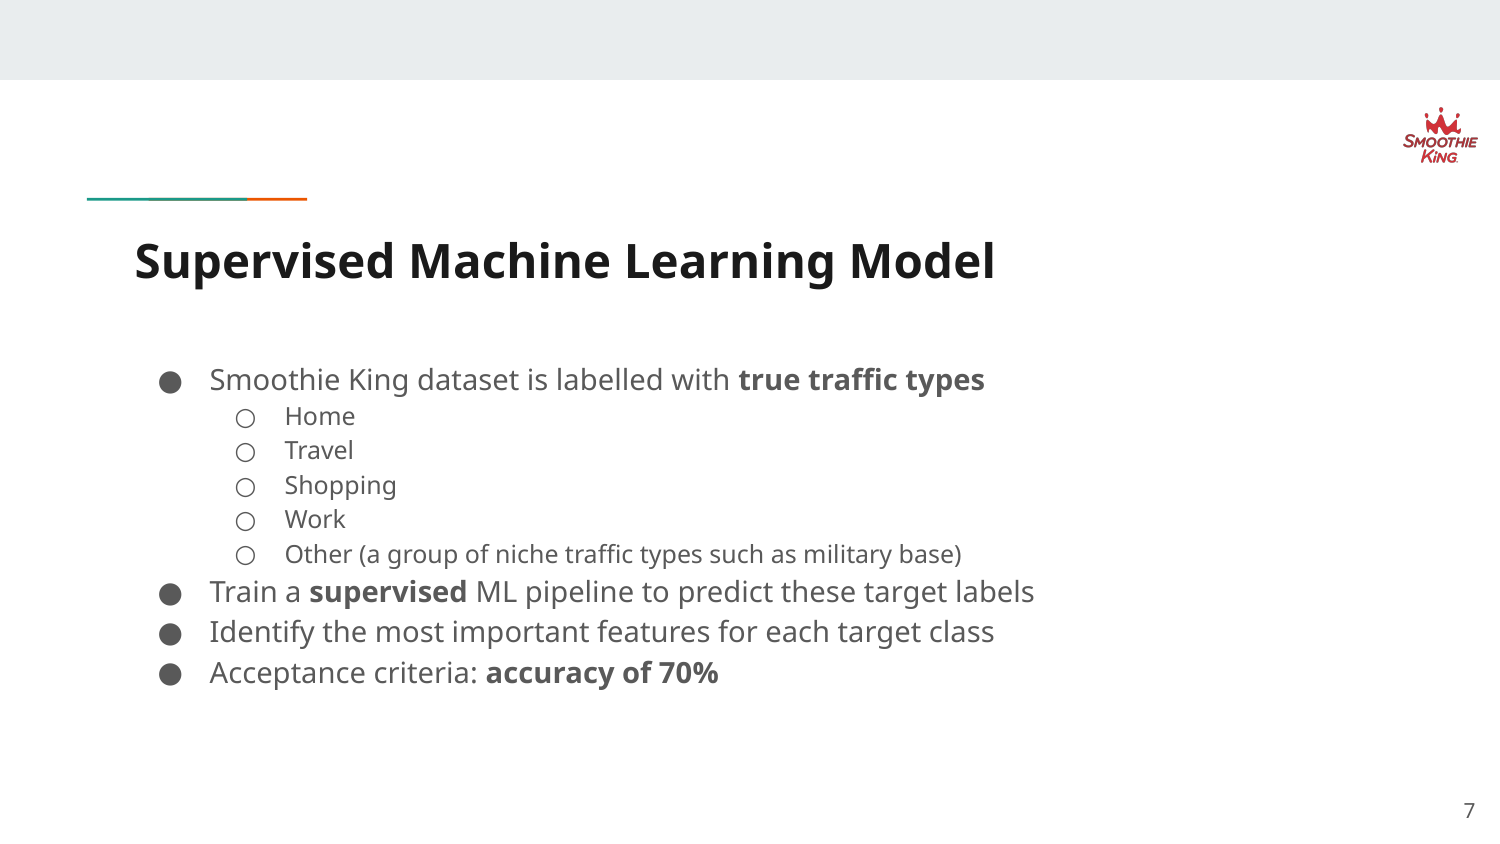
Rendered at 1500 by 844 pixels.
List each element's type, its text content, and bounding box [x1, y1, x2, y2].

picture [1403, 106, 1478, 163]
list Smoothie King dataset is labelled with true traffic types Home Travel Shopping Work Other (a group of niche traffic types such as military base) Train a supervised ML pipeline to predict these target labels Identify the most important features for each target class Acceptance criteria: accuracy of 70% [119, 341, 1212, 757]
slide_number ‹#› [1400, 779, 1491, 844]
title Supervised Machine Learning Model [119, 216, 1381, 305]
